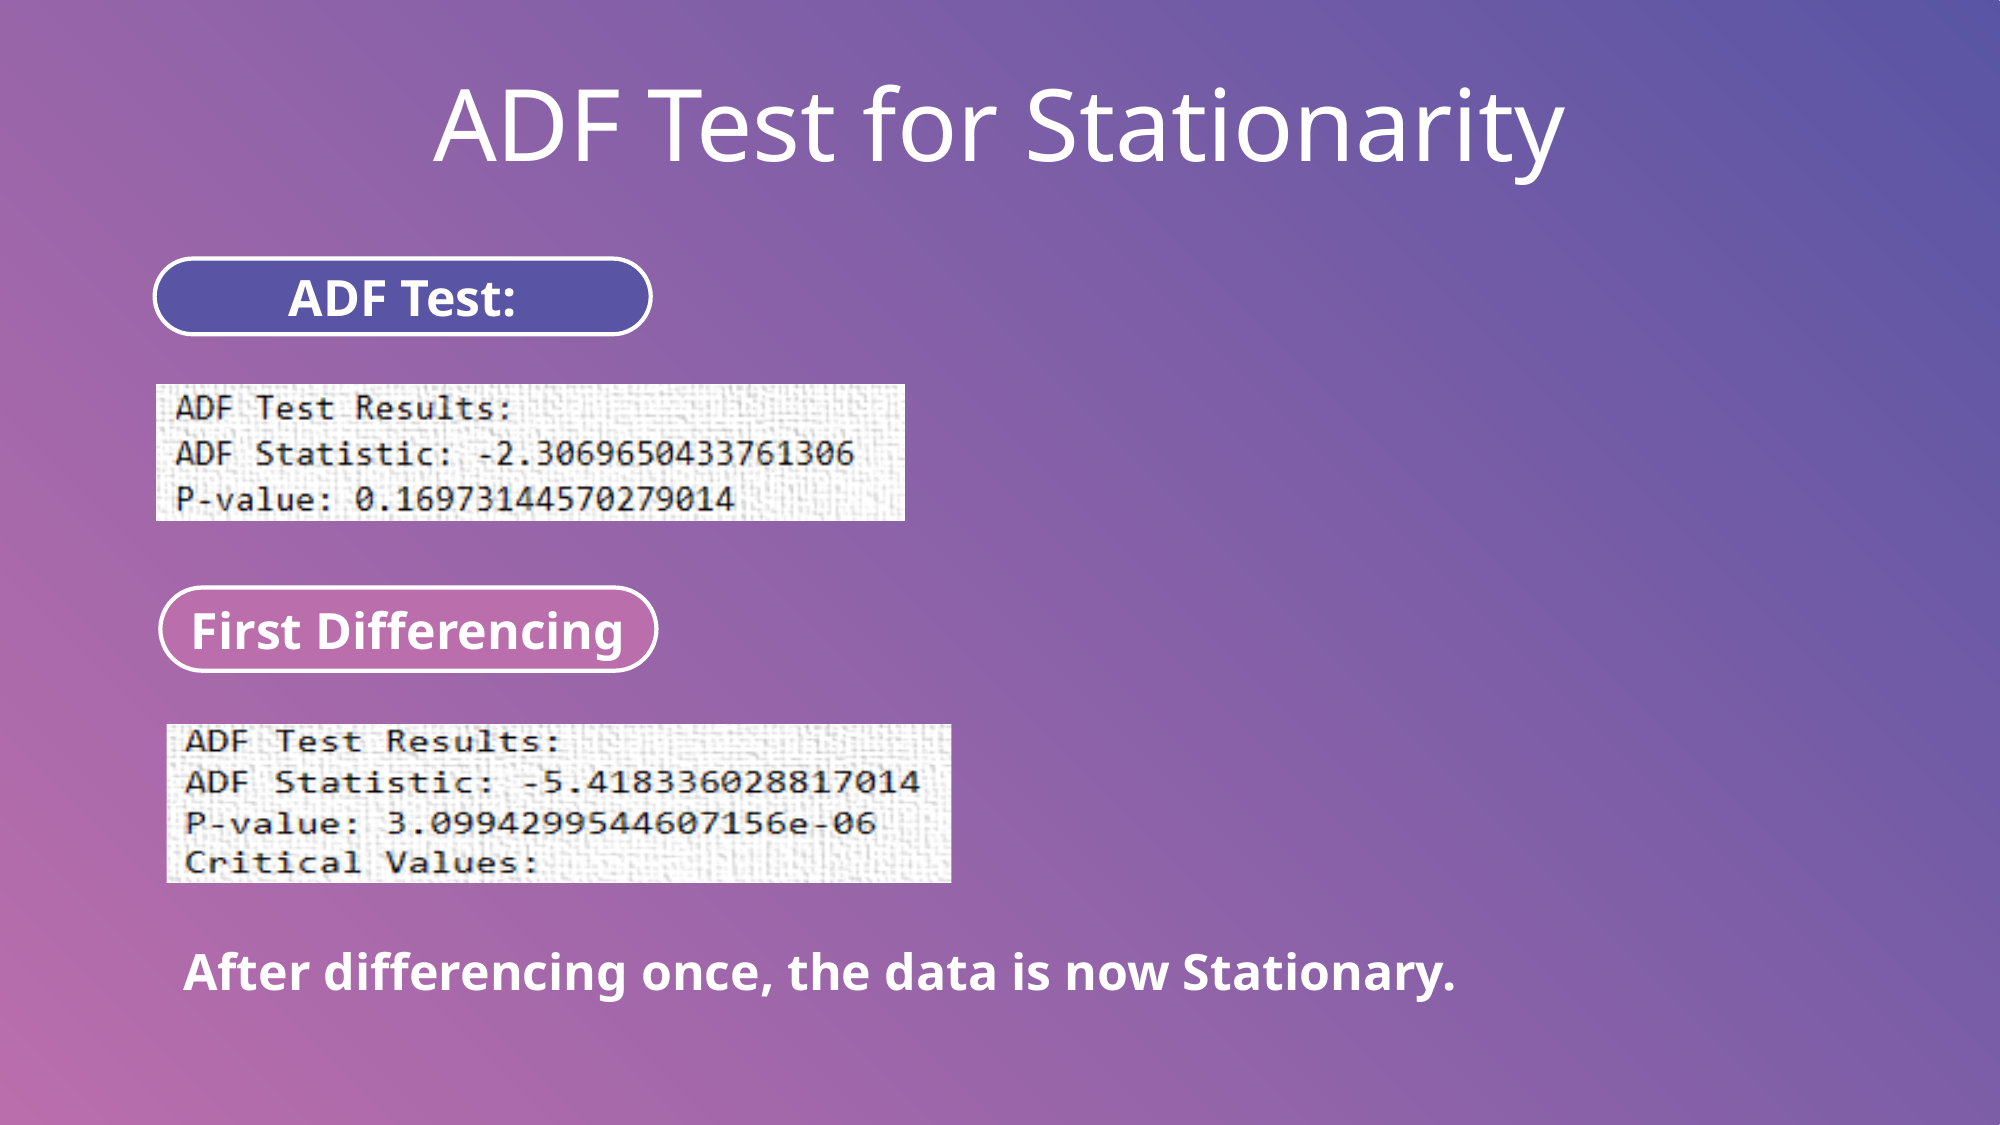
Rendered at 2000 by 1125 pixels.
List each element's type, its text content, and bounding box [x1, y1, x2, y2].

title ADF Test for Stationarity [349, 37, 1650, 228]
picture [156, 383, 906, 521]
text_box After differencing once, the data is now Stationary. [168, 932, 1753, 1008]
picture [166, 723, 952, 883]
text_box First Differencing [158, 585, 659, 673]
text_box ADF Test: [152, 256, 653, 337]
